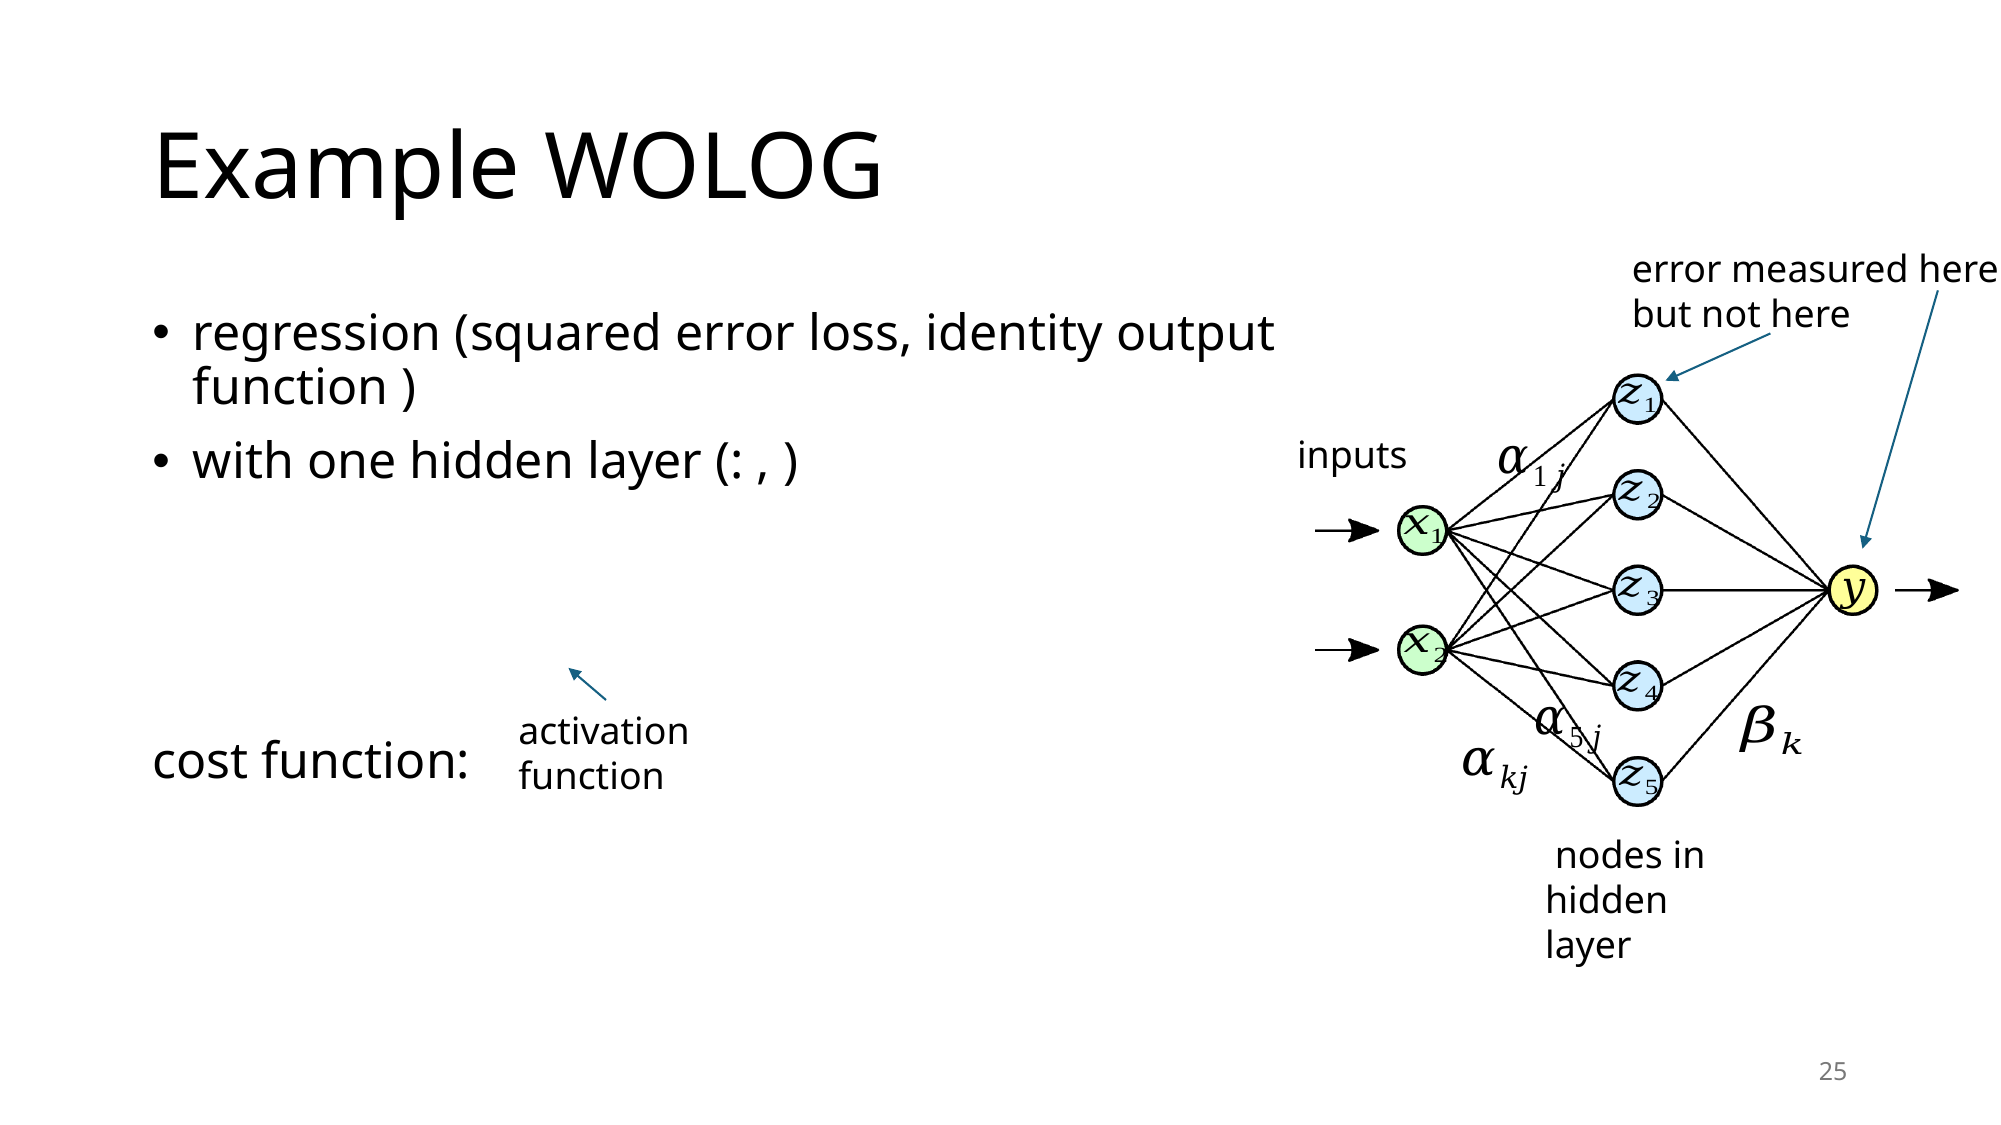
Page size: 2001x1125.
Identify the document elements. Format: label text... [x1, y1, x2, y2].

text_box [1861, 289, 1939, 550]
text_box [1664, 332, 1771, 382]
slide_number 25 [1412, 1042, 1863, 1103]
title Example WOLOG [137, 59, 1863, 278]
text_box error measured here, but not here [1617, 237, 2000, 343]
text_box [567, 667, 607, 701]
picture [1279, 351, 1996, 830]
text_box activation function [503, 699, 709, 805]
